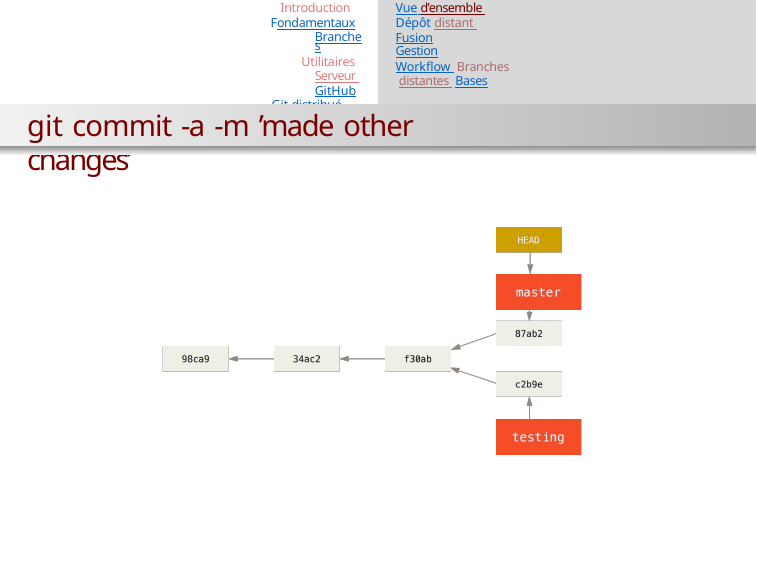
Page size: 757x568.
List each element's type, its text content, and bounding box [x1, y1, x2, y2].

text_box Vue d’ensemble Dépôt distant Fusion Gestion Workflow Branches distantes Bases [393, 0, 512, 91]
text_box git commit -a -m ’made other changes’ [25, 156, 497, 177]
picture [142, 195, 614, 497]
text_box [377, 0, 756, 104]
picture [0, 104, 756, 156]
text_box Introduction Fondamentaux Branches Utilitaires Serveur GitHub Git distribué [268, 0, 363, 103]
